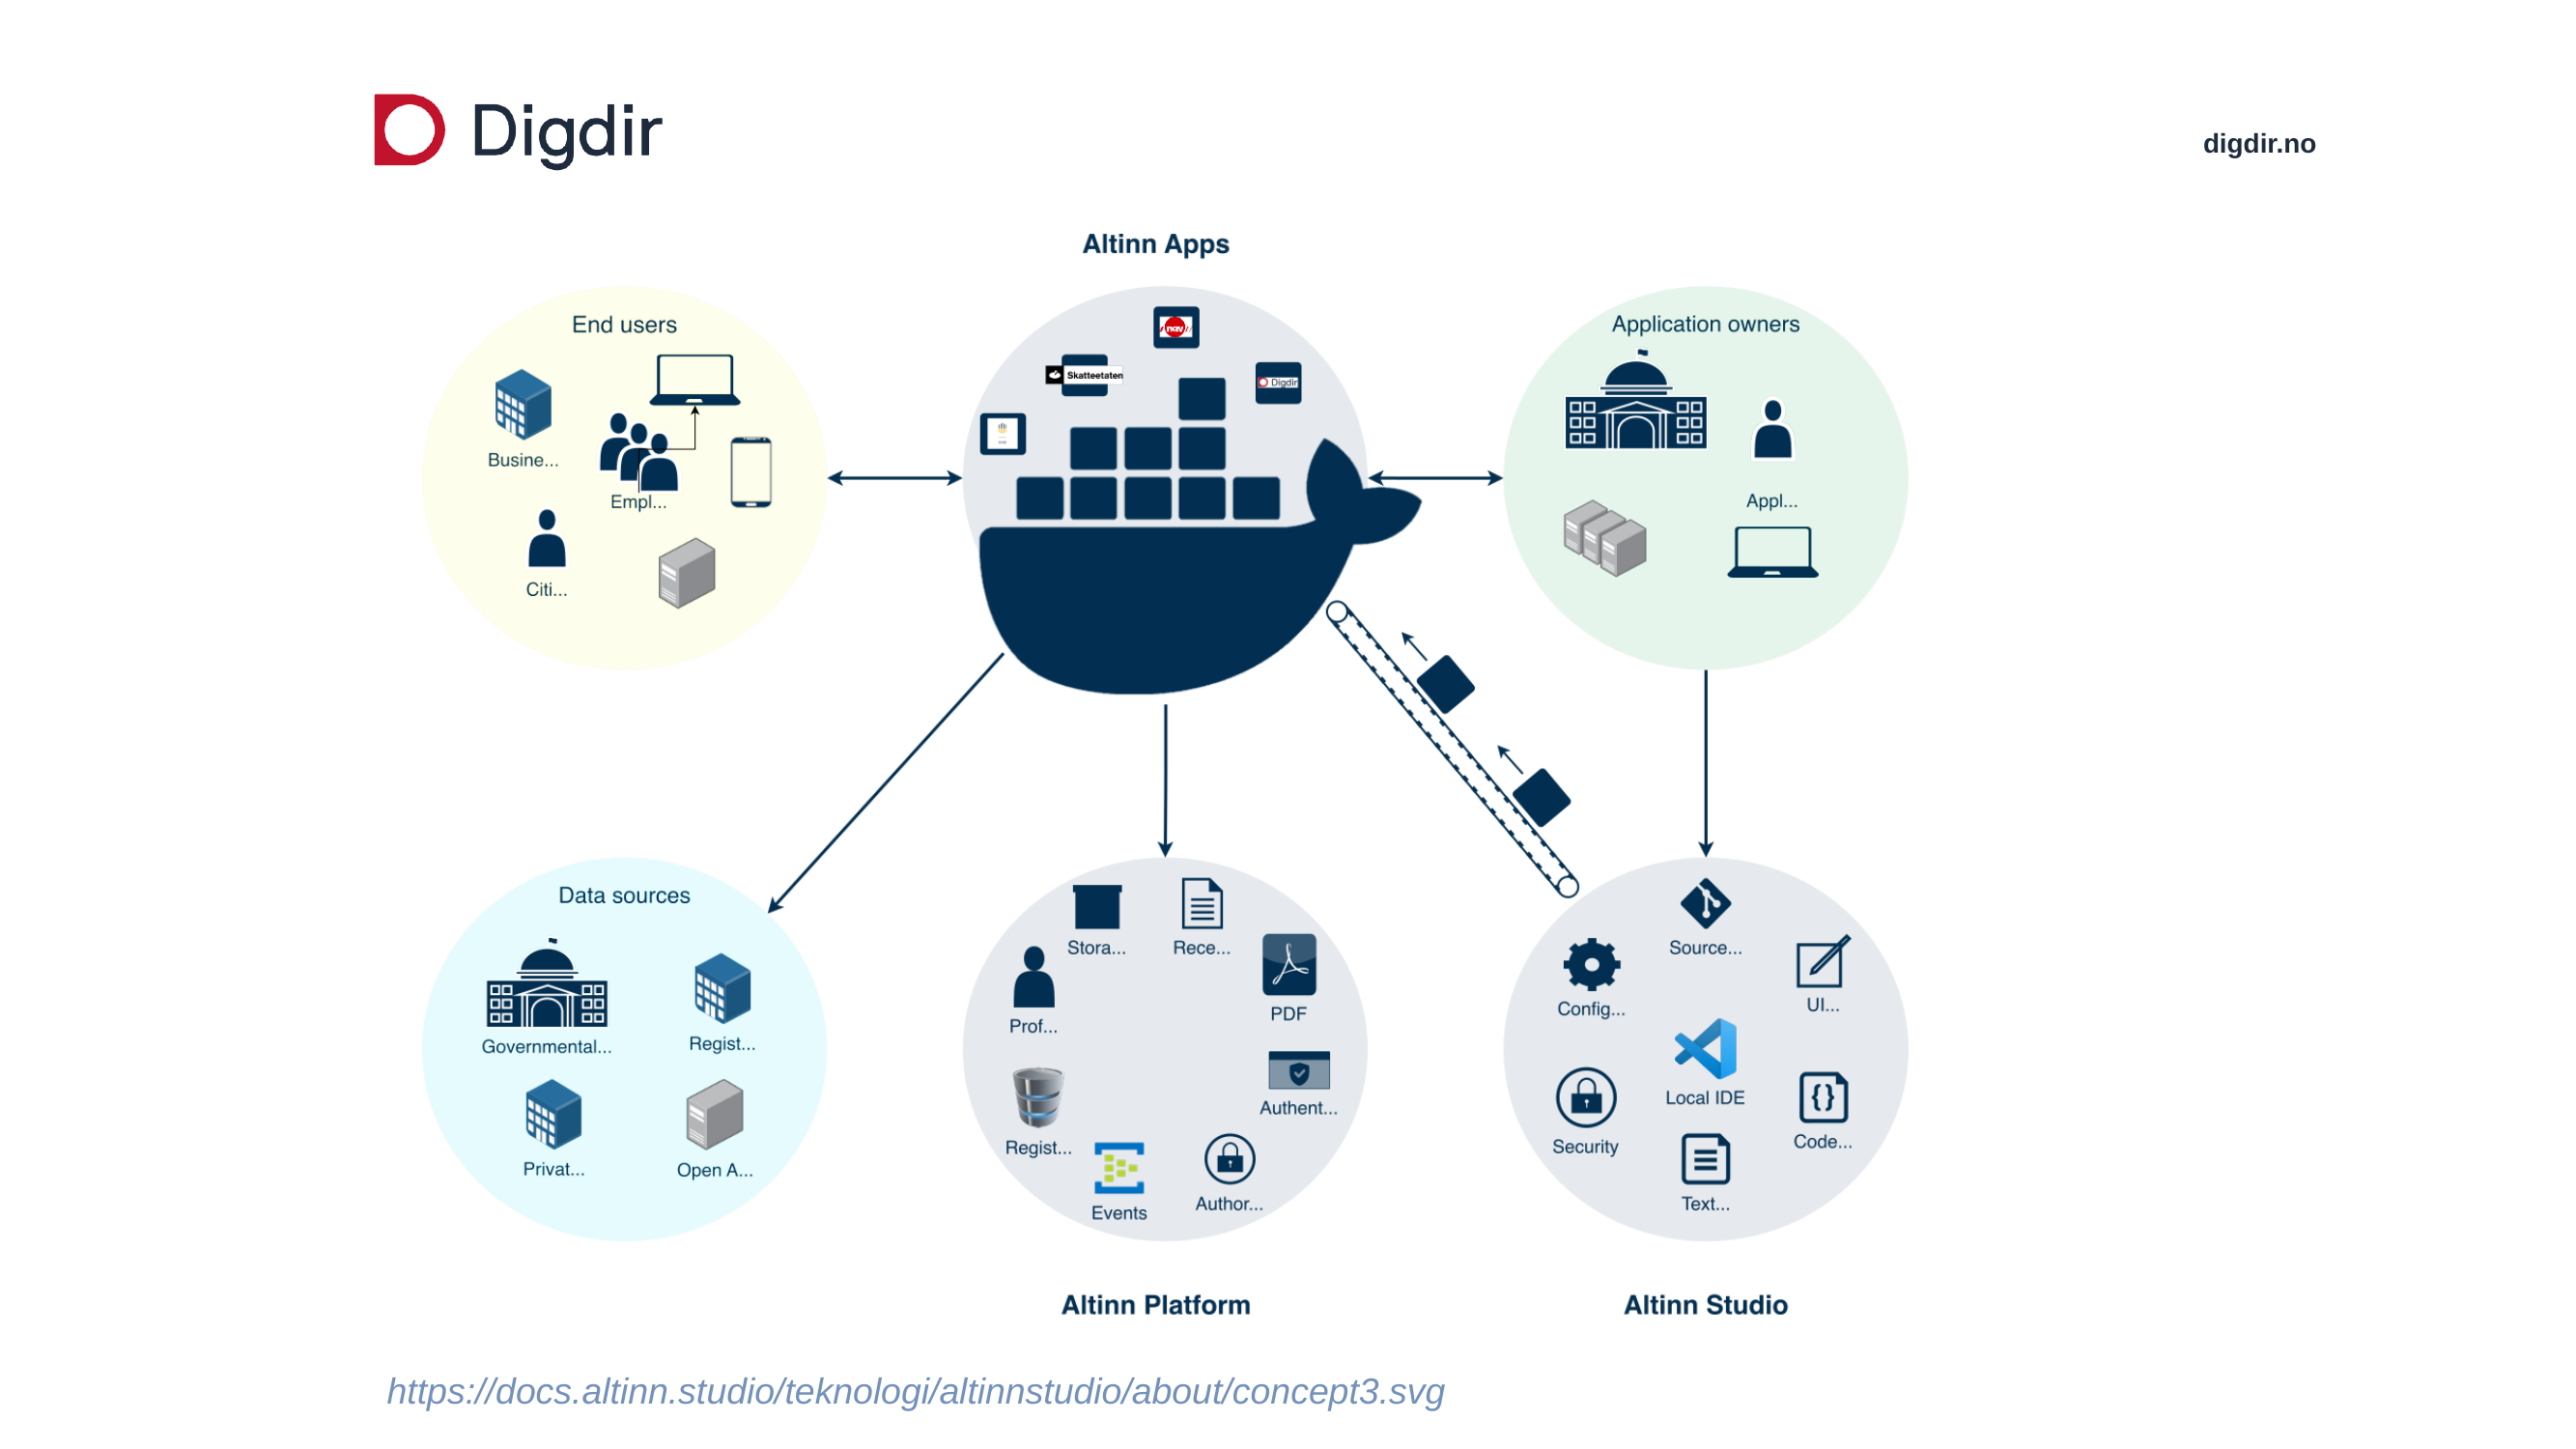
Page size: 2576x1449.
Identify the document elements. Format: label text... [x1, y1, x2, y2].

picture [422, 234, 1909, 1317]
picture [354, 73, 682, 185]
text_box https://docs.altinn.studio/teknologi/altinnstudio/about/concept3.svg [372, 1361, 1460, 1419]
